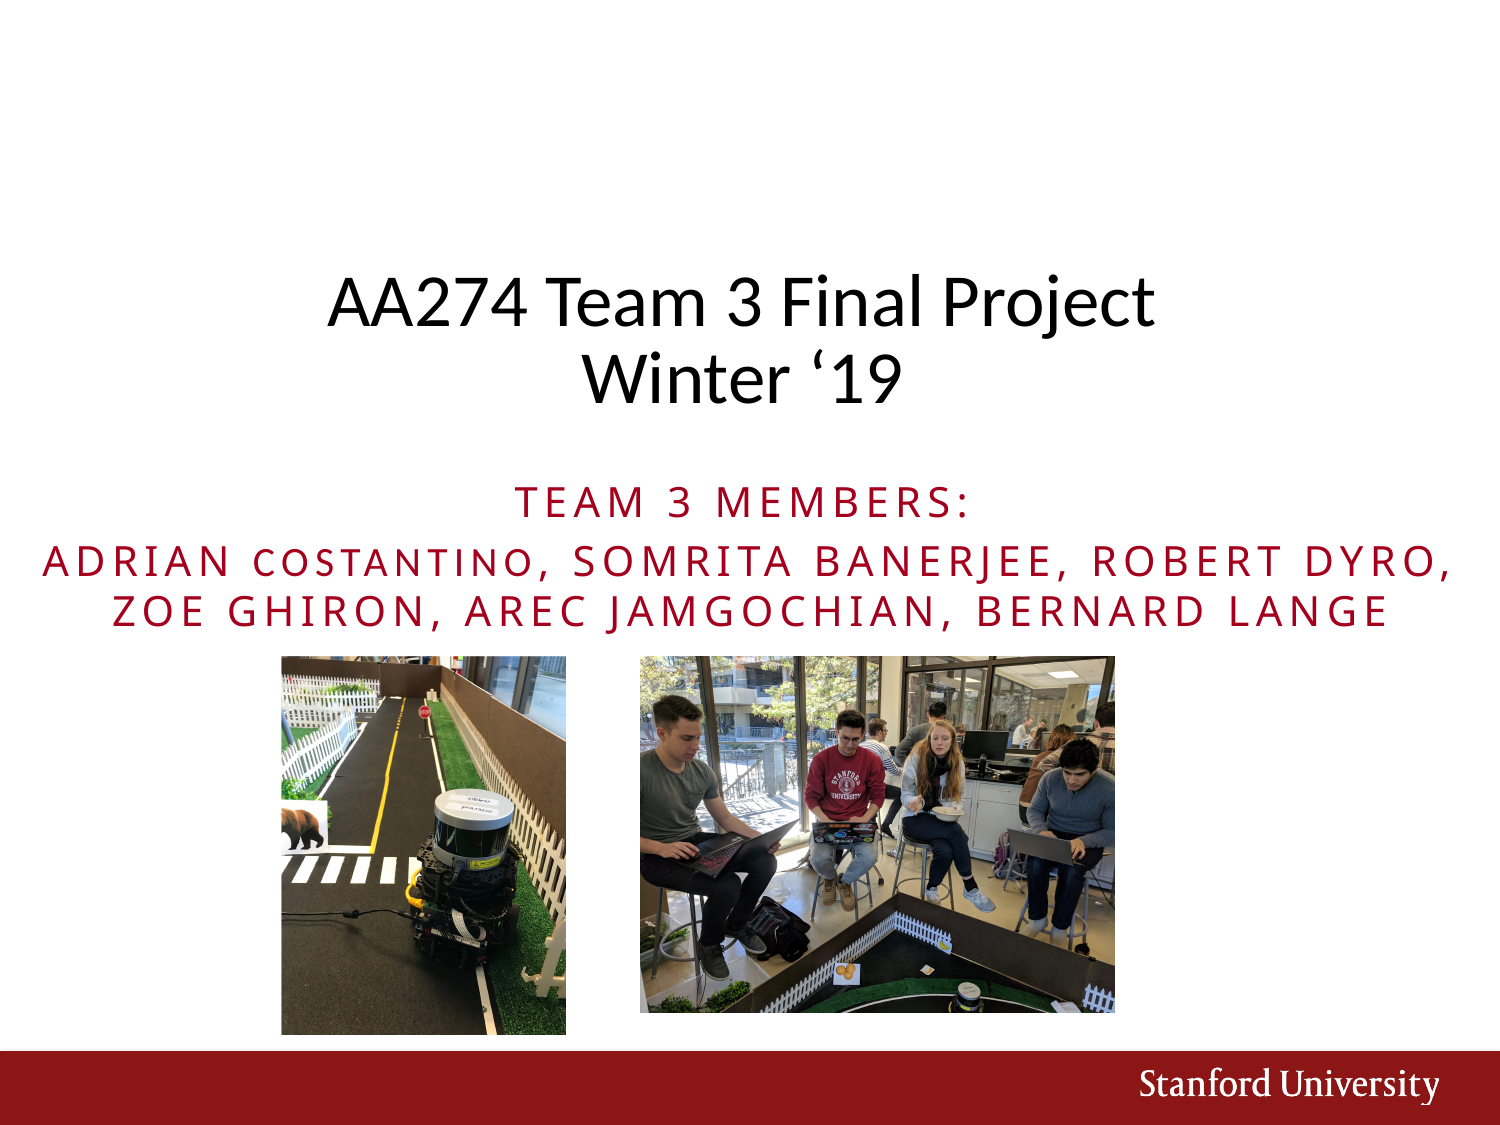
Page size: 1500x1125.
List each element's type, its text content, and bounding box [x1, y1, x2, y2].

picture [234, 657, 613, 1034]
picture [640, 656, 1115, 1013]
text_box AA274 Team 3 Final Project Winter ‘19 [28, 246, 1472, 427]
text_box Team 3 Members: Adrian Costantino, Somrita Banerjee, Robert Dyro, Zoe Ghiron, Arec Jamgochian, Bernard Lange [28, 468, 1472, 740]
